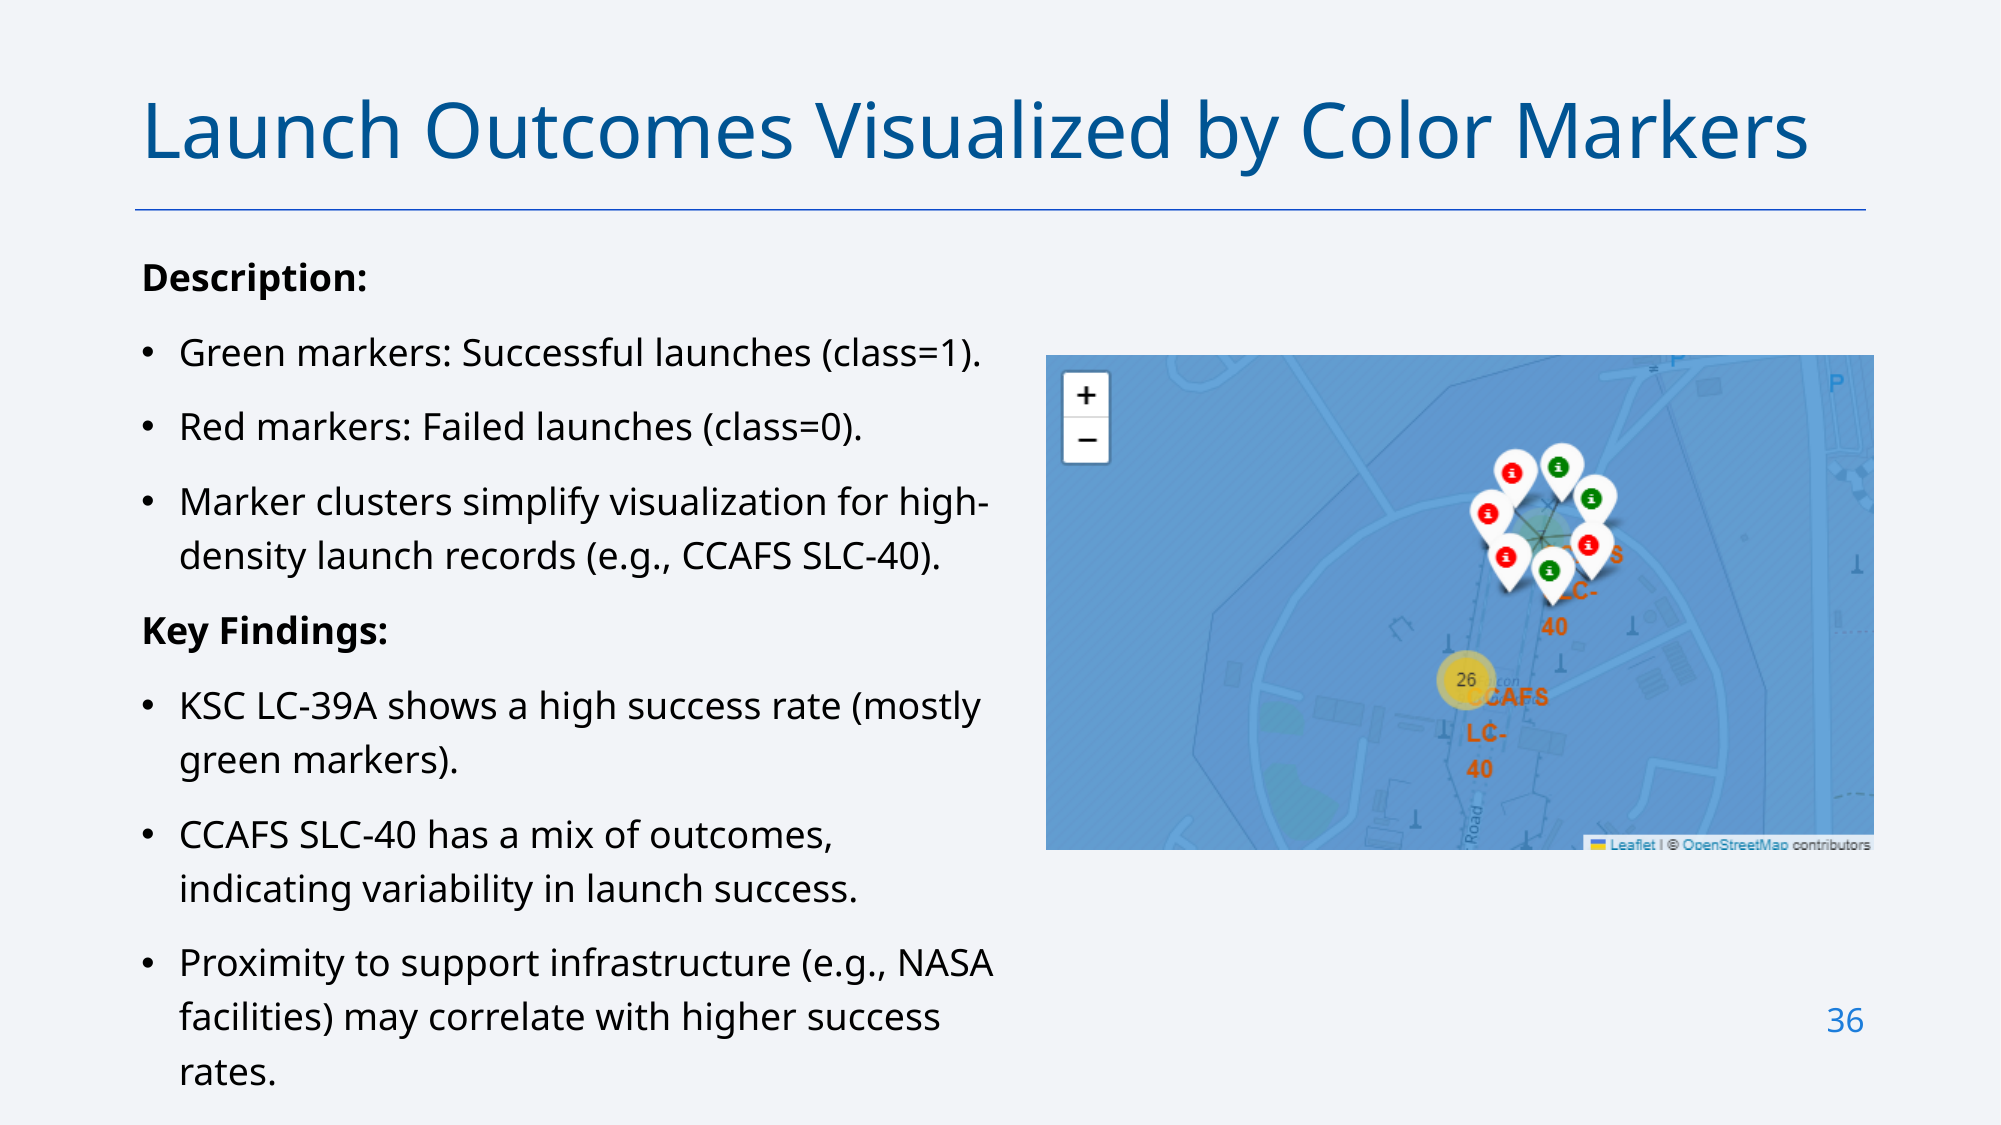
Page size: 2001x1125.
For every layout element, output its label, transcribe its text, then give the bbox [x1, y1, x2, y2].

text_box Launch Outcomes Visualized by Color Markers [126, 88, 1852, 179]
picture [0, 0, 2001, 1125]
text_box Description: Green markers: Successful launches (class=1). Red markers: Failed launches (class=0). Marker clusters simplify visualization for high-density launch records (e.g., CCAFS SLC-40). Key Findings: KSC LC-39A shows a high success rate (mostly green markers). CCAFS SLC-40 has a mix of outcomes, indicating variability in launch success. Proximity to support infrastructure (e.g., NASA facilities) may correlate with higher success rates. [126, 237, 1016, 1075]
slide_number 36 [1429, 988, 1880, 1055]
